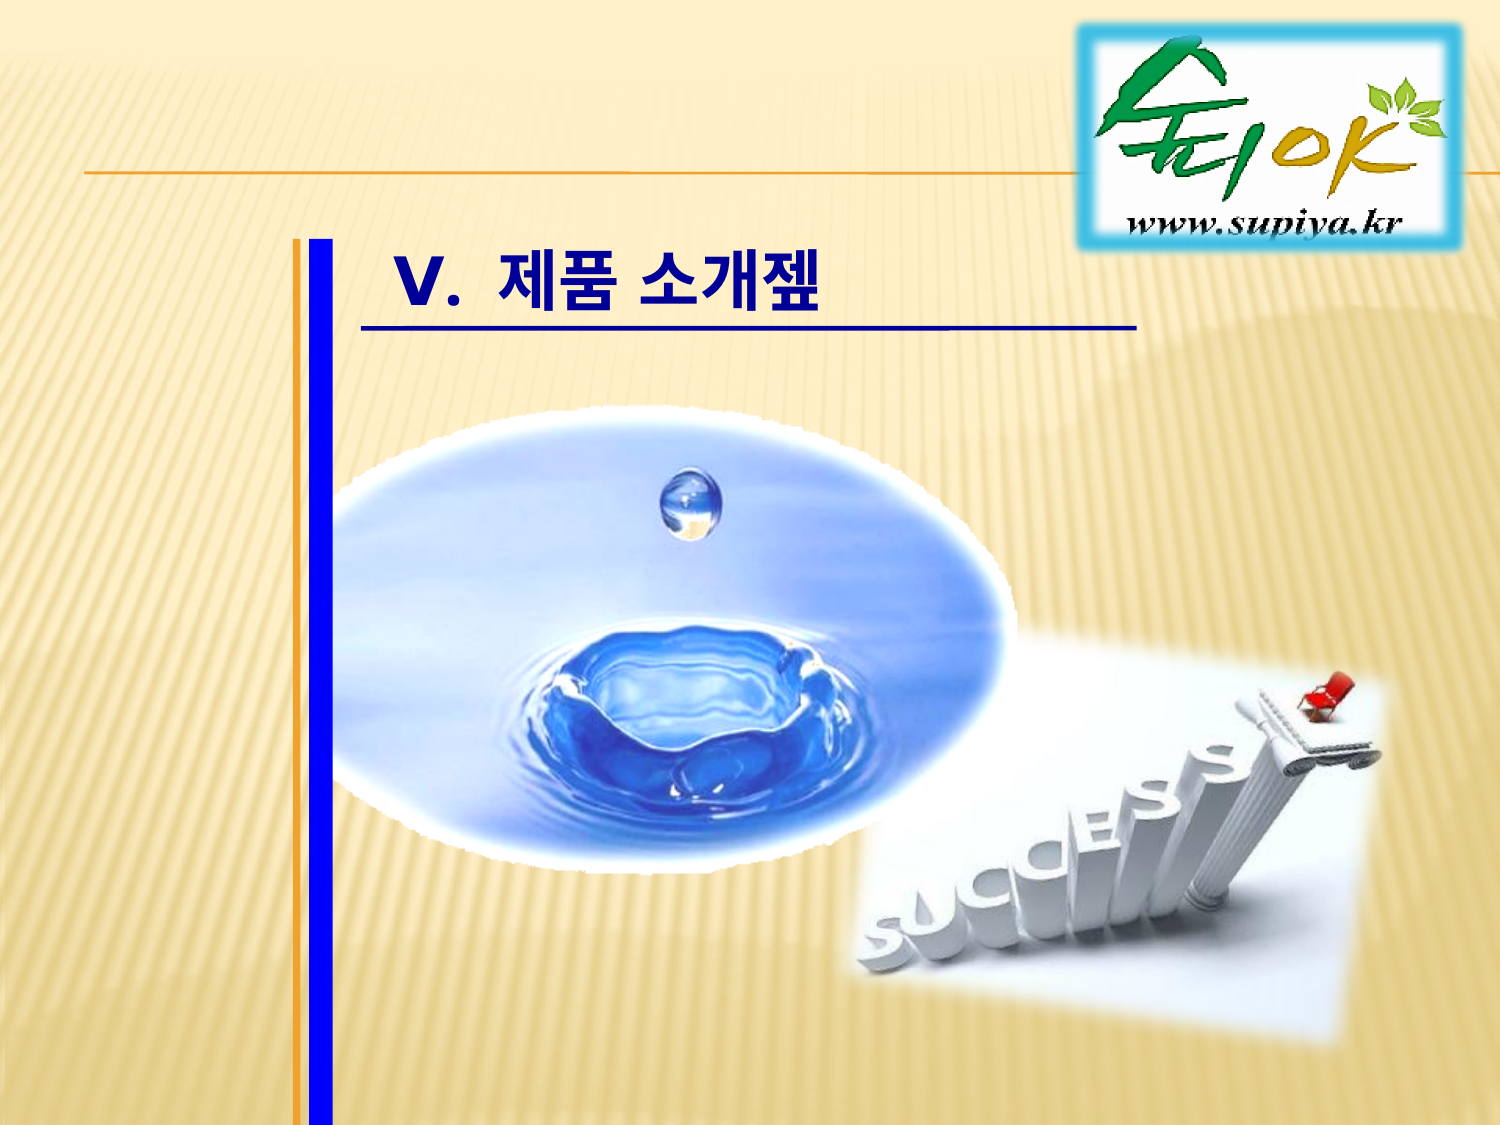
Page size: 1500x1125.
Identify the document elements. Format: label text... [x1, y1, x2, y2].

picture [335, 386, 1391, 1036]
picture [1083, 30, 1455, 244]
text_box Ⅴ. 제품 소개젶 [378, 231, 839, 326]
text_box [292, 238, 334, 1125]
